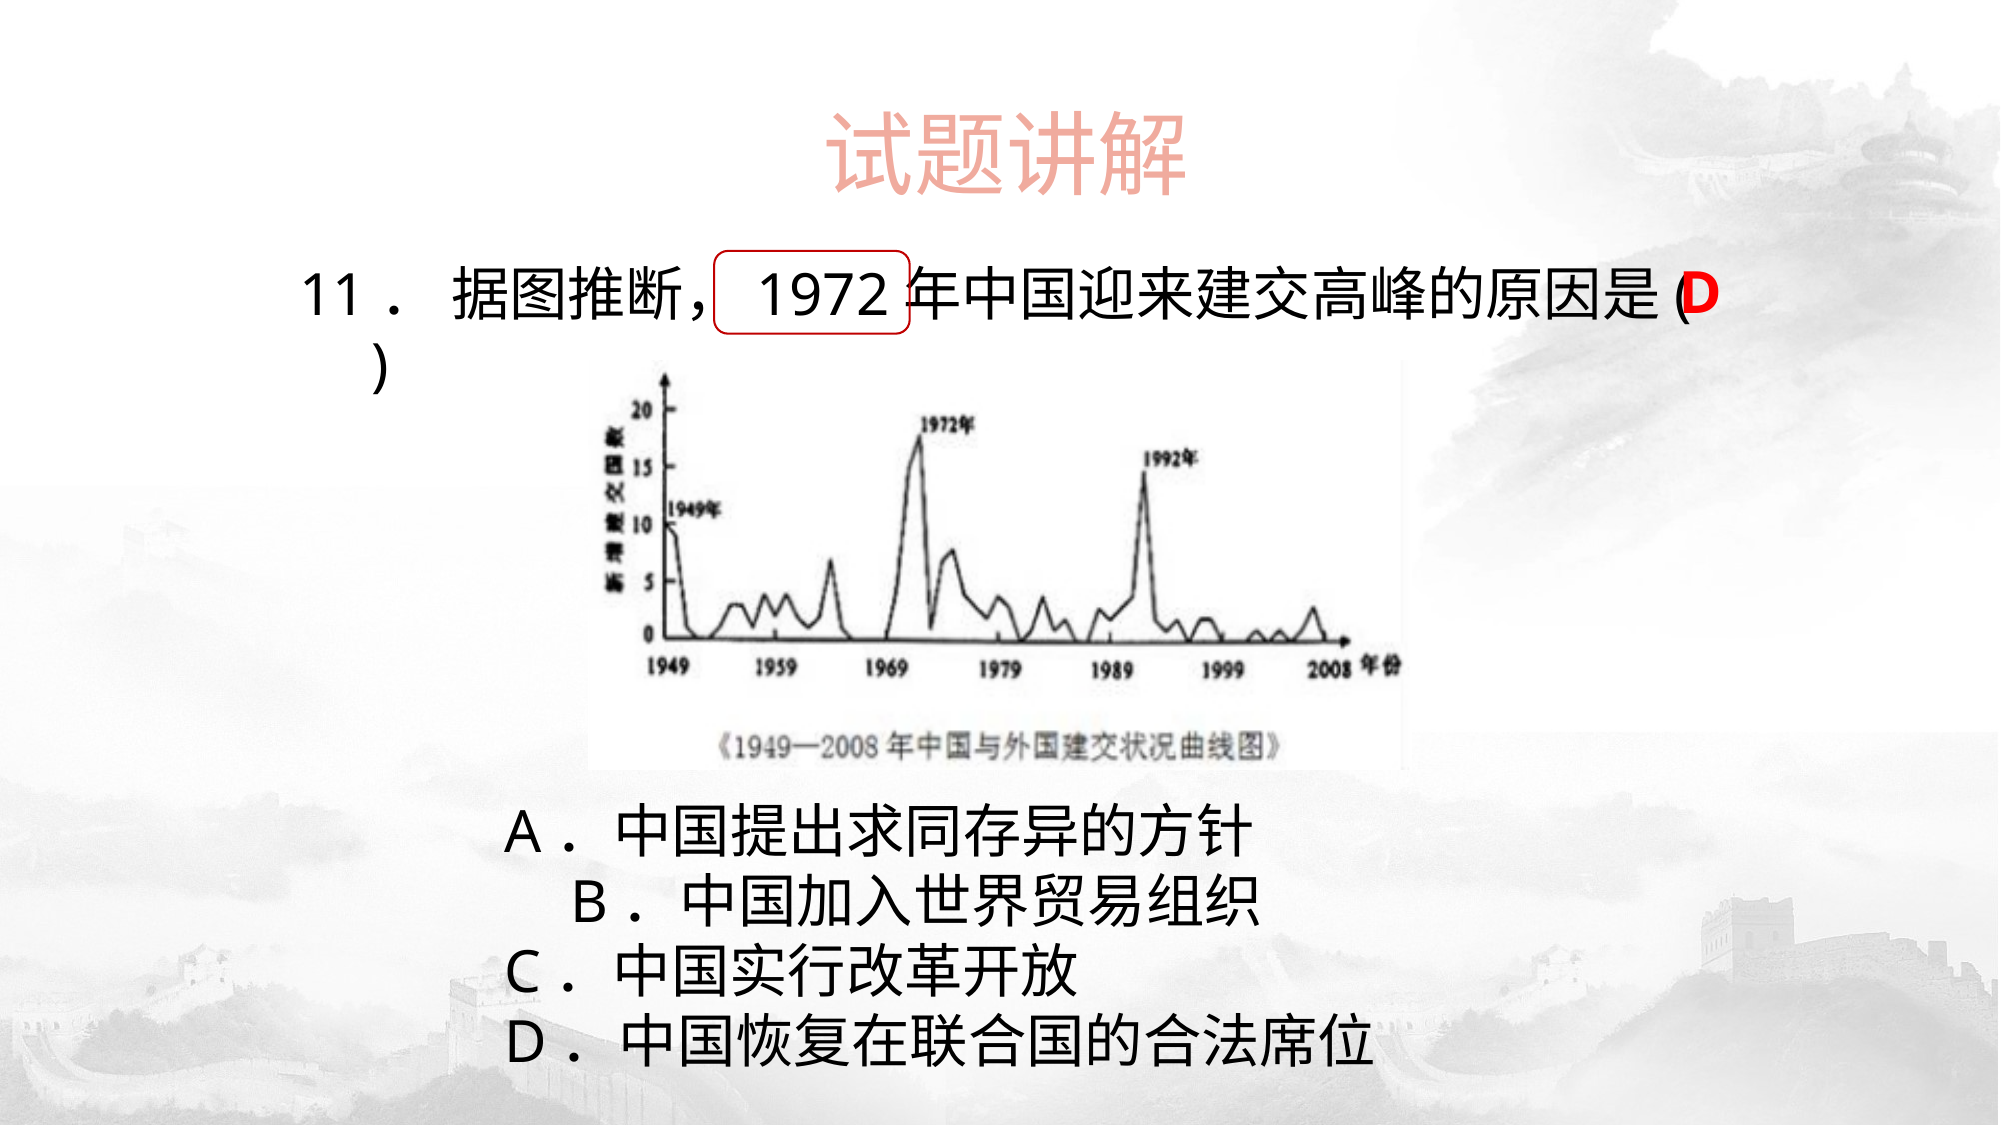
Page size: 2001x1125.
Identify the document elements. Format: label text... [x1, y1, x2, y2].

text_box [713, 249, 911, 335]
text_box A．中国提出求同存异的方针 B．中国加入世界贸易组织 C．中国实行改革开放 D．中国恢复在联合国的合法席位 [489, 786, 1618, 1082]
text_box 11． 据图推断，1972年中国迎来建交高峰的原因是( ) [284, 249, 1788, 405]
picture [0, 0, 2001, 1125]
text_box 试题讲解 [808, 89, 1205, 215]
text_box D [1663, 248, 1737, 333]
